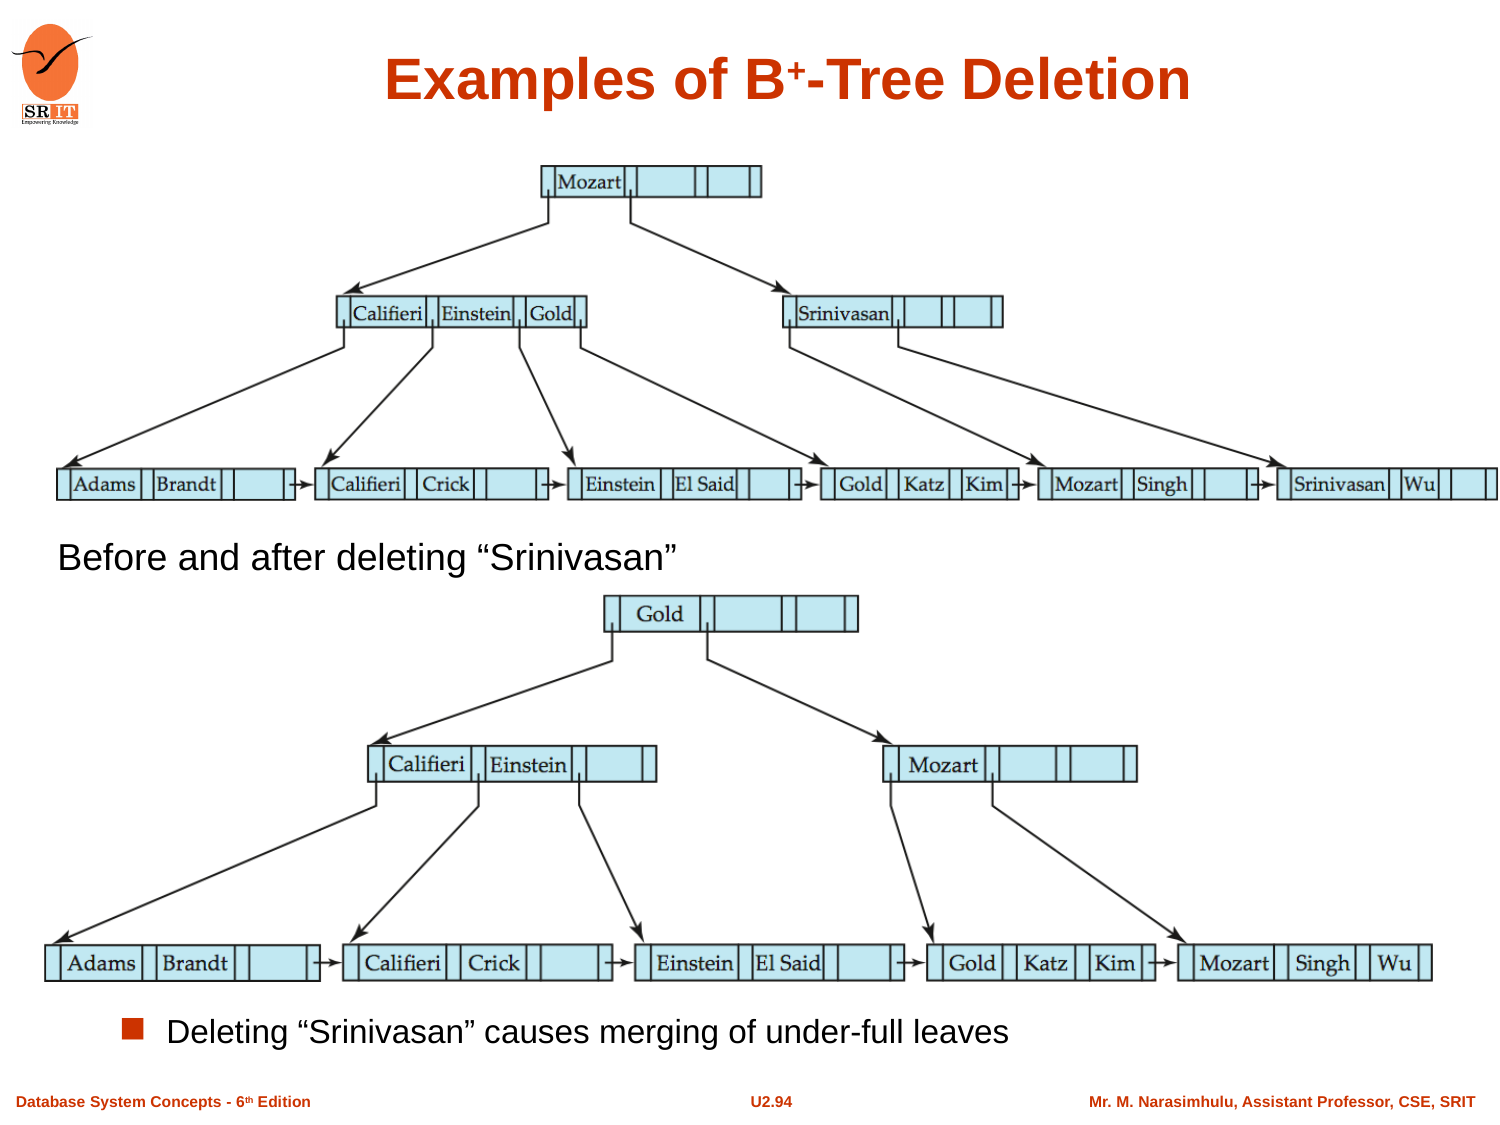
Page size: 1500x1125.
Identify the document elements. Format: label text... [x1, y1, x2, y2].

picture [56, 162, 1500, 501]
text_box Before and after deleting “Srinivasan” [42, 525, 692, 586]
title Examples of B+-Tree Deletion [125, 18, 1452, 120]
picture [44, 592, 1436, 982]
picture [11, 19, 93, 128]
list Deleting “Srinivasan” causes merging of under-full leaves [109, 1007, 1213, 1061]
